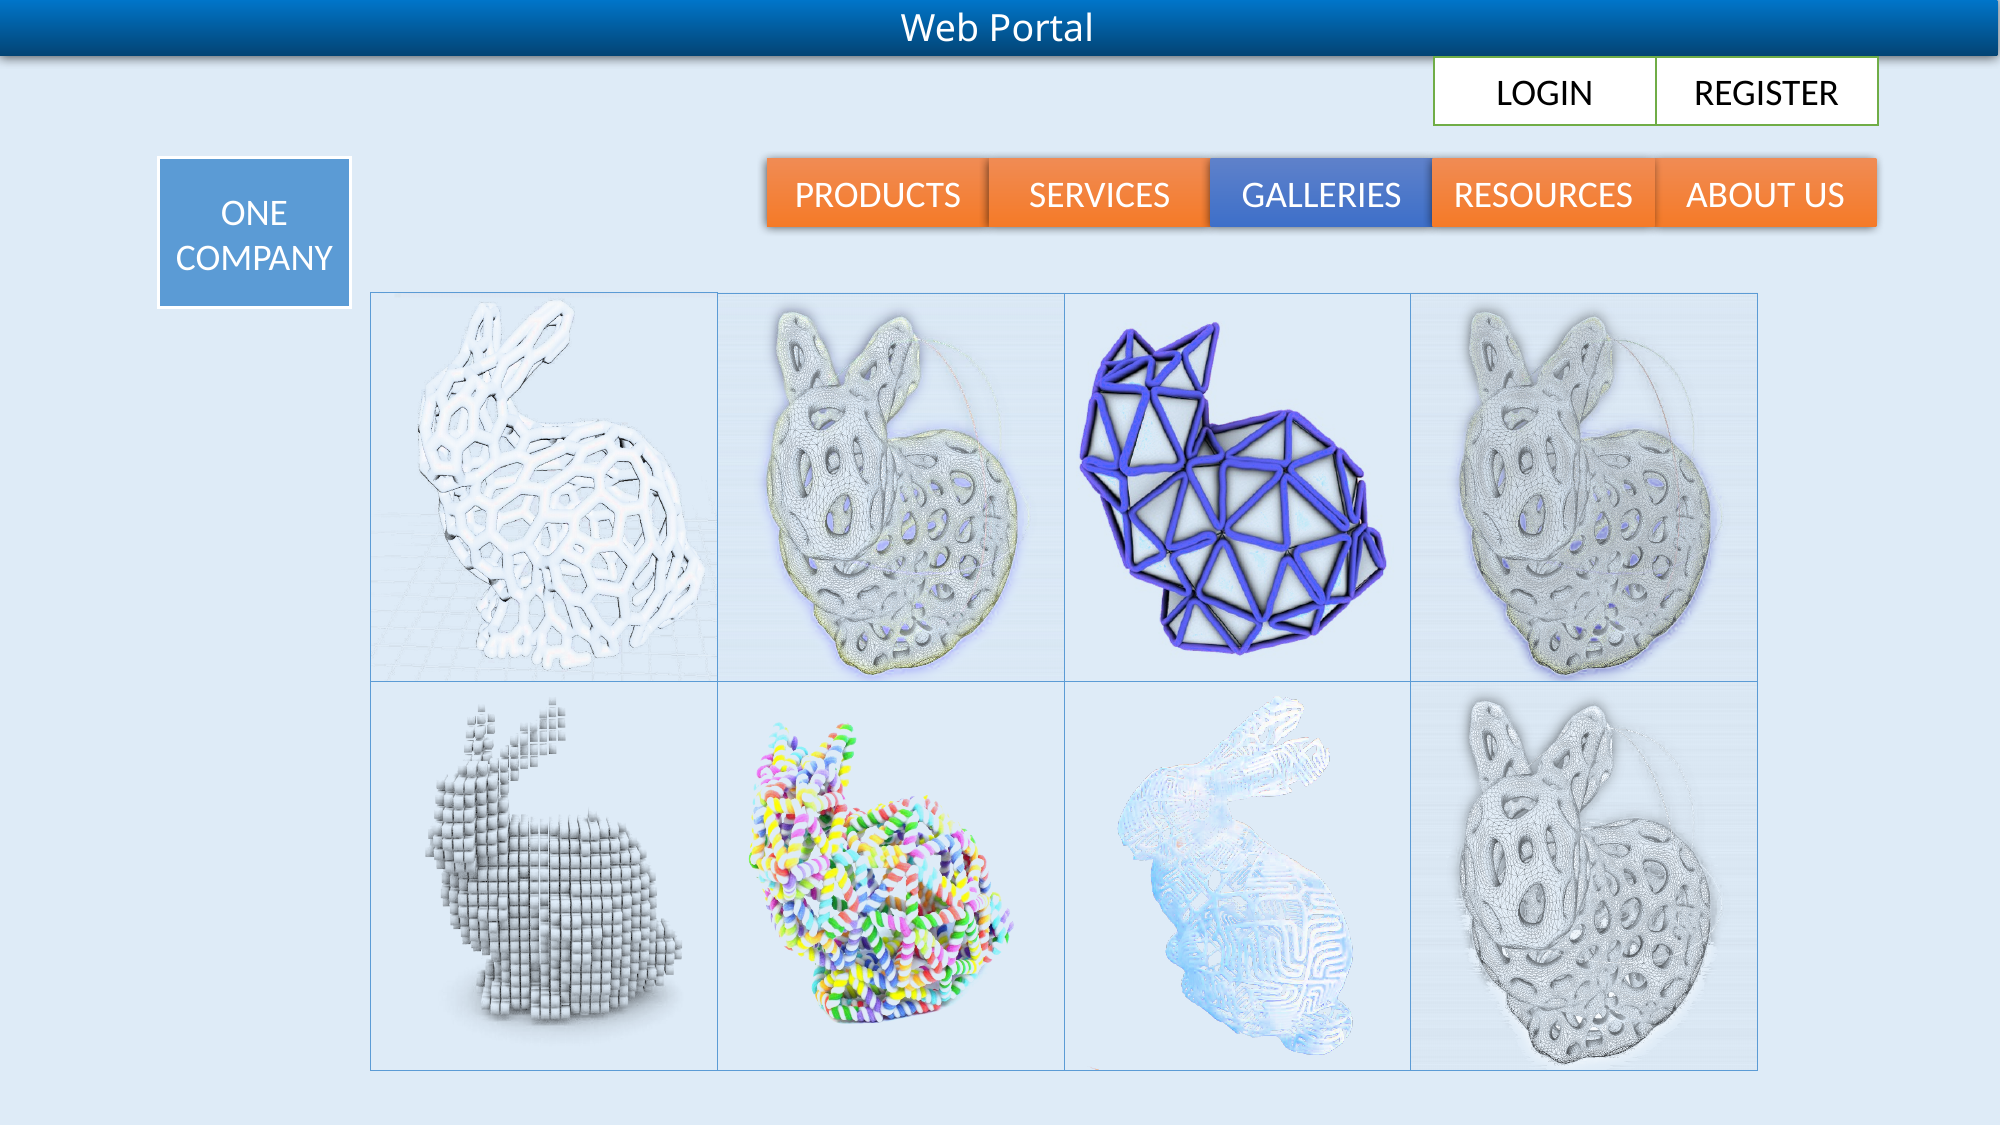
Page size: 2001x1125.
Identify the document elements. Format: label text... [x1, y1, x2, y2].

text_box LOGIN [1433, 56, 1655, 126]
text_box GALLERIES [1210, 158, 1427, 227]
text_box ONE COMPANY [157, 156, 352, 309]
picture [370, 292, 1758, 1071]
text_box ABOUT US [1660, 158, 1877, 227]
text_box Web Portal [0, 0, 1998, 56]
text_box RESOURCES [1432, 158, 1655, 227]
text_box REGISTER [1655, 56, 1879, 126]
text_box SERVICES [988, 158, 1205, 227]
text_box PRODUCTS [767, 158, 983, 227]
